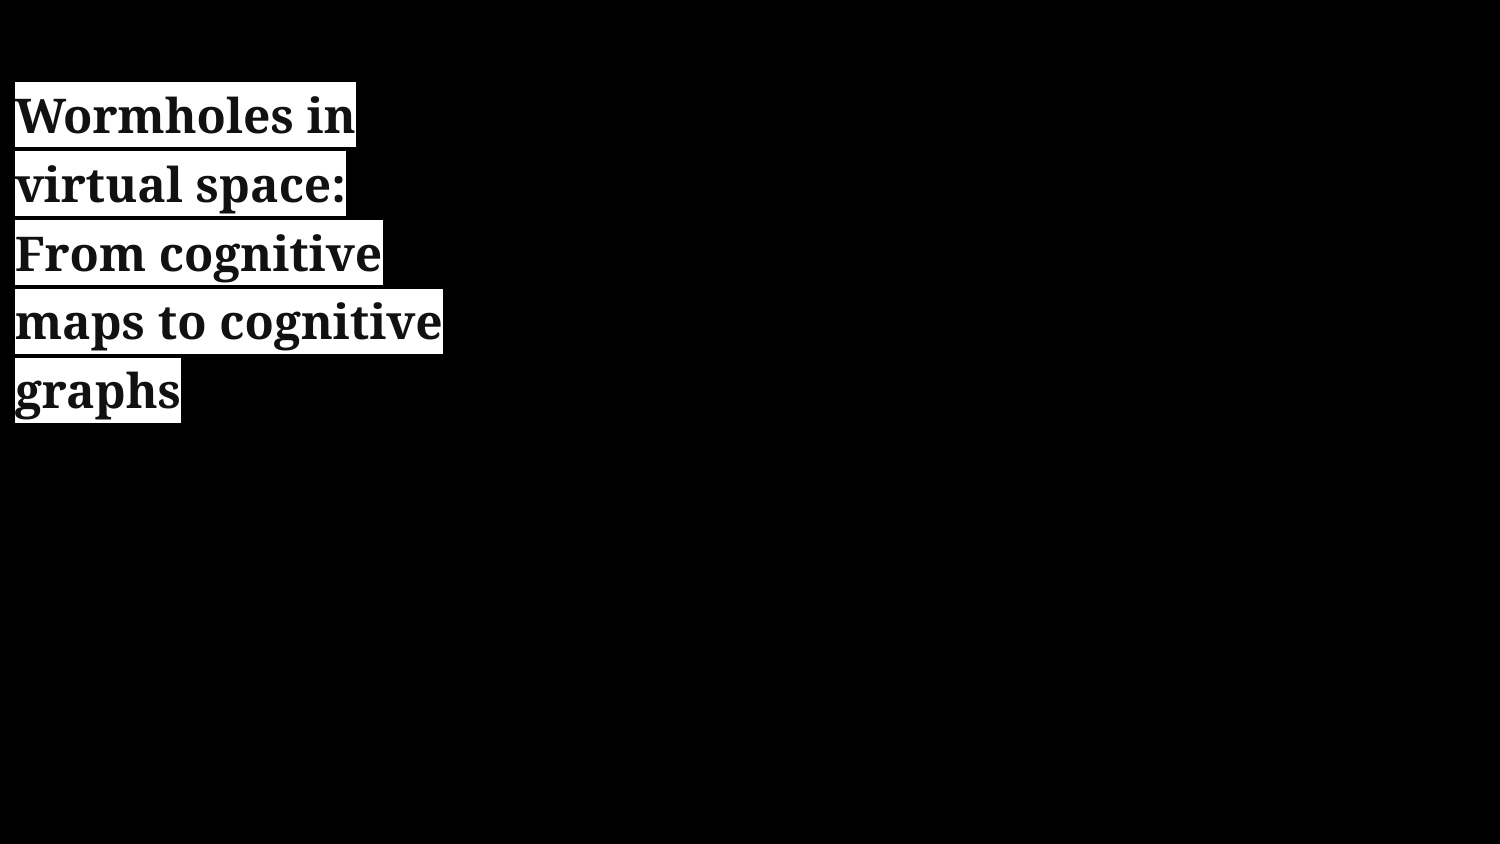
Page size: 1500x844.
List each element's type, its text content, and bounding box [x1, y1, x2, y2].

text_box Wormholes in virtual space: From cognitive maps to cognitive graphs [0, 0, 493, 493]
